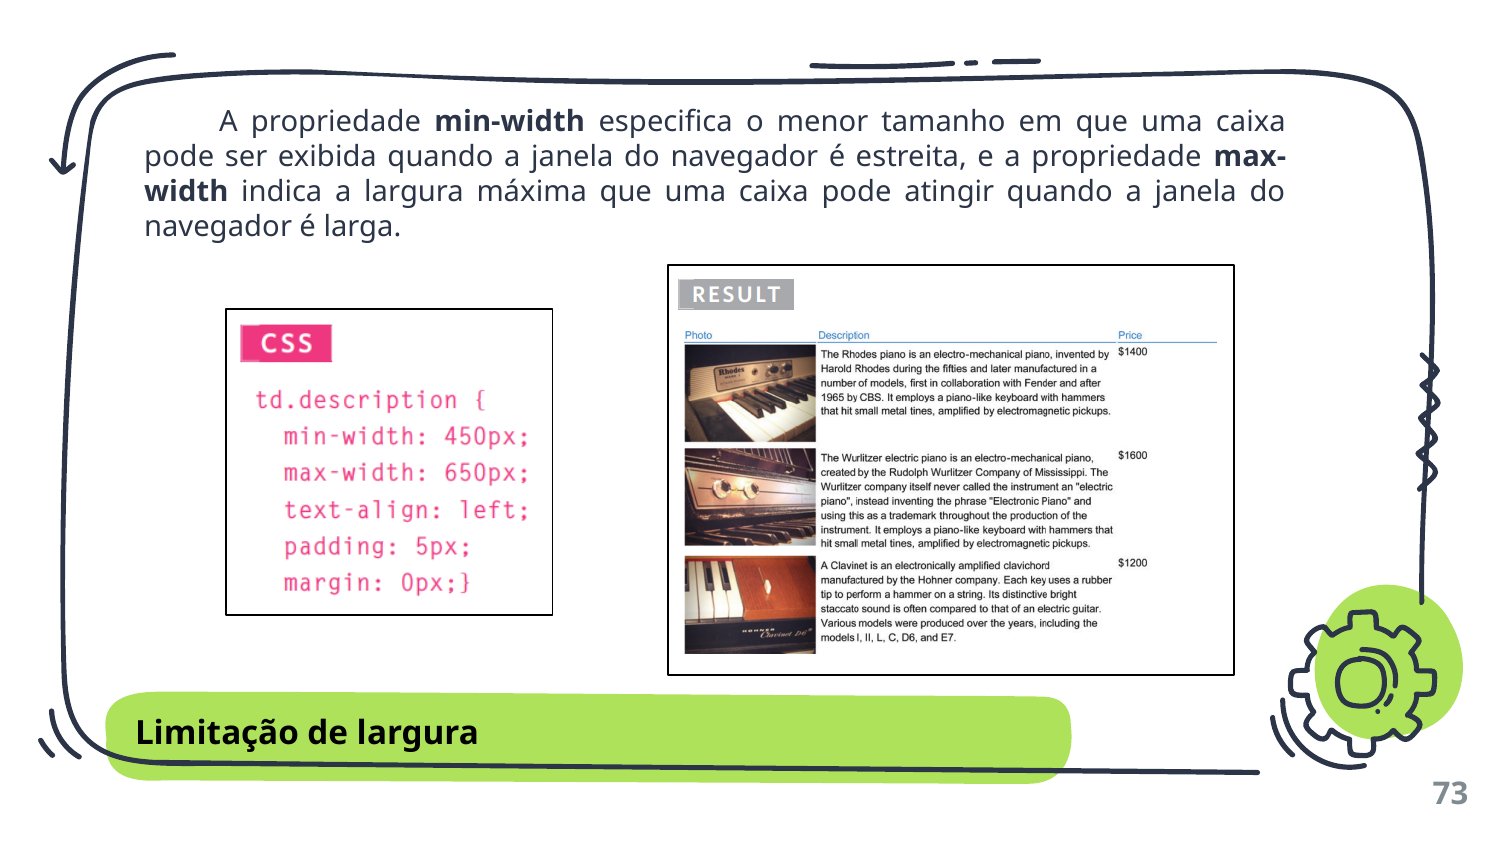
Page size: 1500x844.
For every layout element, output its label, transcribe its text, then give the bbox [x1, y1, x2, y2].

slide_number ‹#› [1378, 769, 1469, 820]
picture [226, 309, 552, 615]
text_box [1287, 609, 1438, 759]
picture [668, 265, 1234, 675]
text_box [1280, 697, 1367, 770]
list A propriedade min-width especifica o menor tamanho em que uma caixa pode ser exibida quando a janela do navegador é estreita, e a propriedade max-width indica a largura máxima que uma caixa pode atingir quando a janela do navegador é larga. [144, 0, 1287, 410]
list Limitação de largura [135, 699, 1041, 764]
text_box [1269, 715, 1296, 758]
